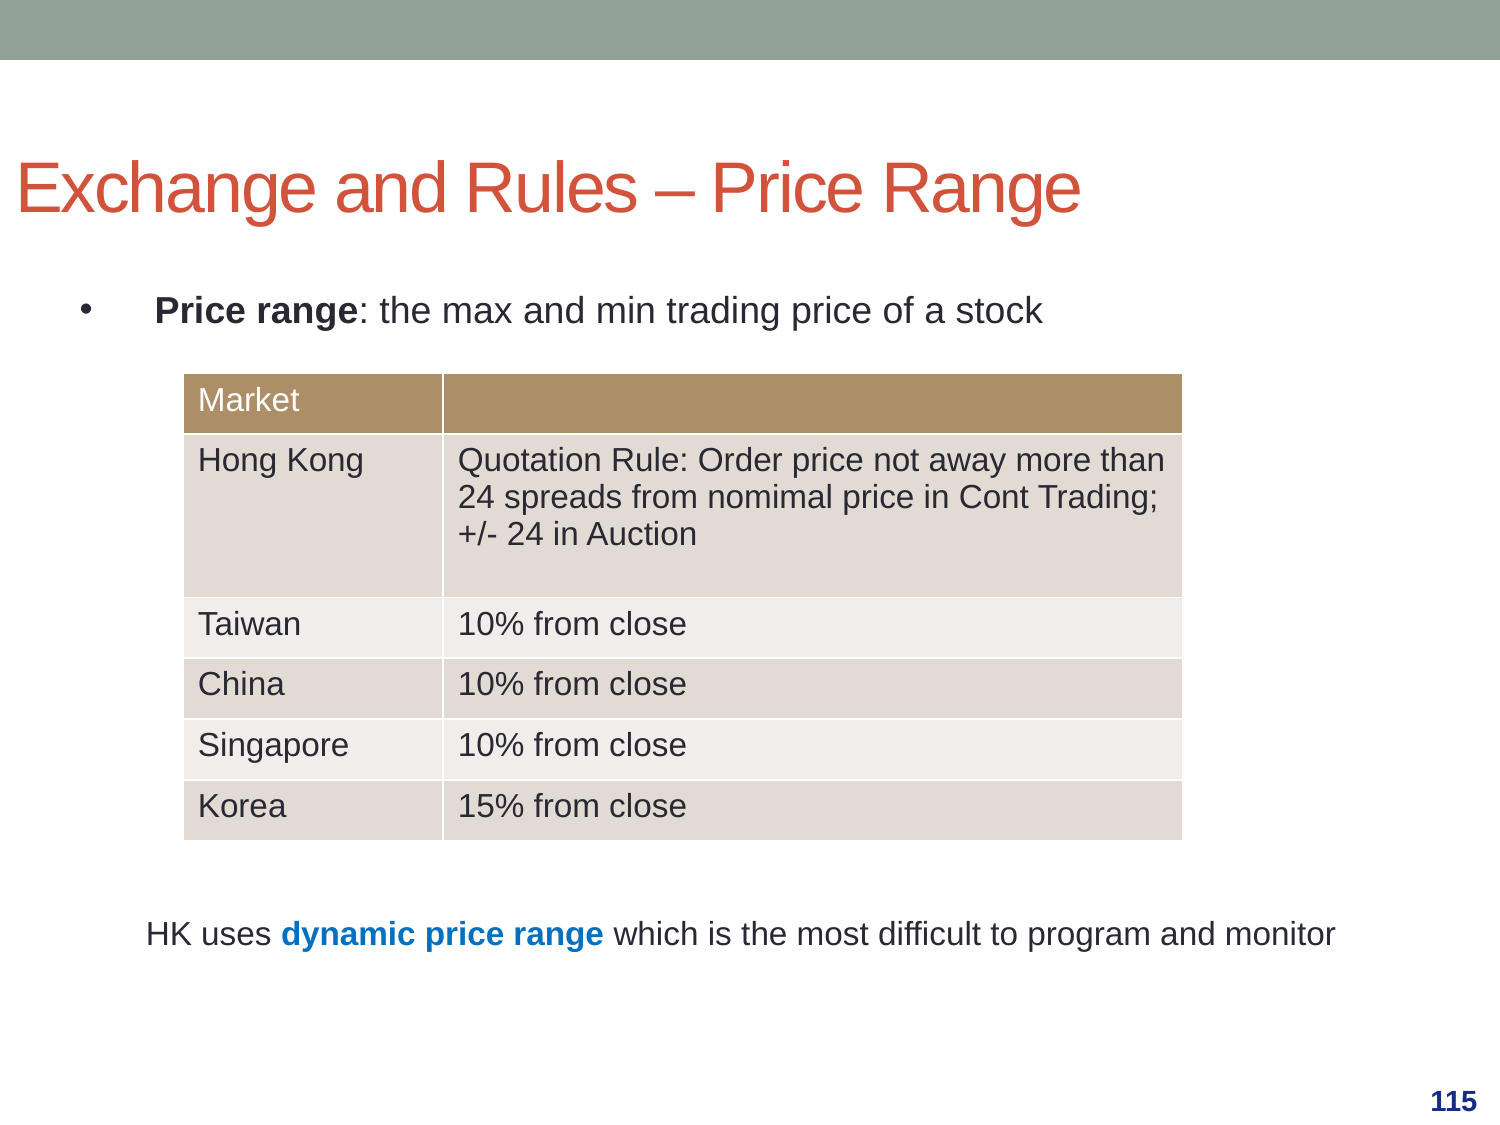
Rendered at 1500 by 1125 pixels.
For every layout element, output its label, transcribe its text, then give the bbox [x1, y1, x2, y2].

table_cell Hong Kong [184, 435, 442, 597]
table_header [444, 374, 1182, 433]
table_cell 10% from close [444, 720, 1182, 779]
table_header Market [184, 374, 442, 433]
text_box HK uses dynamic price range which is the most difficult to program and monitor [130, 905, 1352, 960]
table_cell China [184, 659, 442, 718]
title Exchange and Rules – Price Range [0, 101, 1325, 266]
slide_number 115 [1415, 1070, 1499, 1125]
table_cell Quotation Rule: Order price not away more than 24 spreads from nomimal price in Cont Trading; +/- 24 in Auction [444, 435, 1182, 597]
table_cell Singapore [184, 720, 442, 779]
text_box Price range: the max and min trading price of a stock [64, 278, 1483, 1047]
table_cell 10% from close [444, 598, 1182, 657]
table_cell 10% from close [444, 659, 1182, 718]
table_cell Taiwan [184, 598, 442, 657]
table_cell 15% from close [444, 781, 1182, 840]
table_cell Korea [184, 781, 442, 840]
